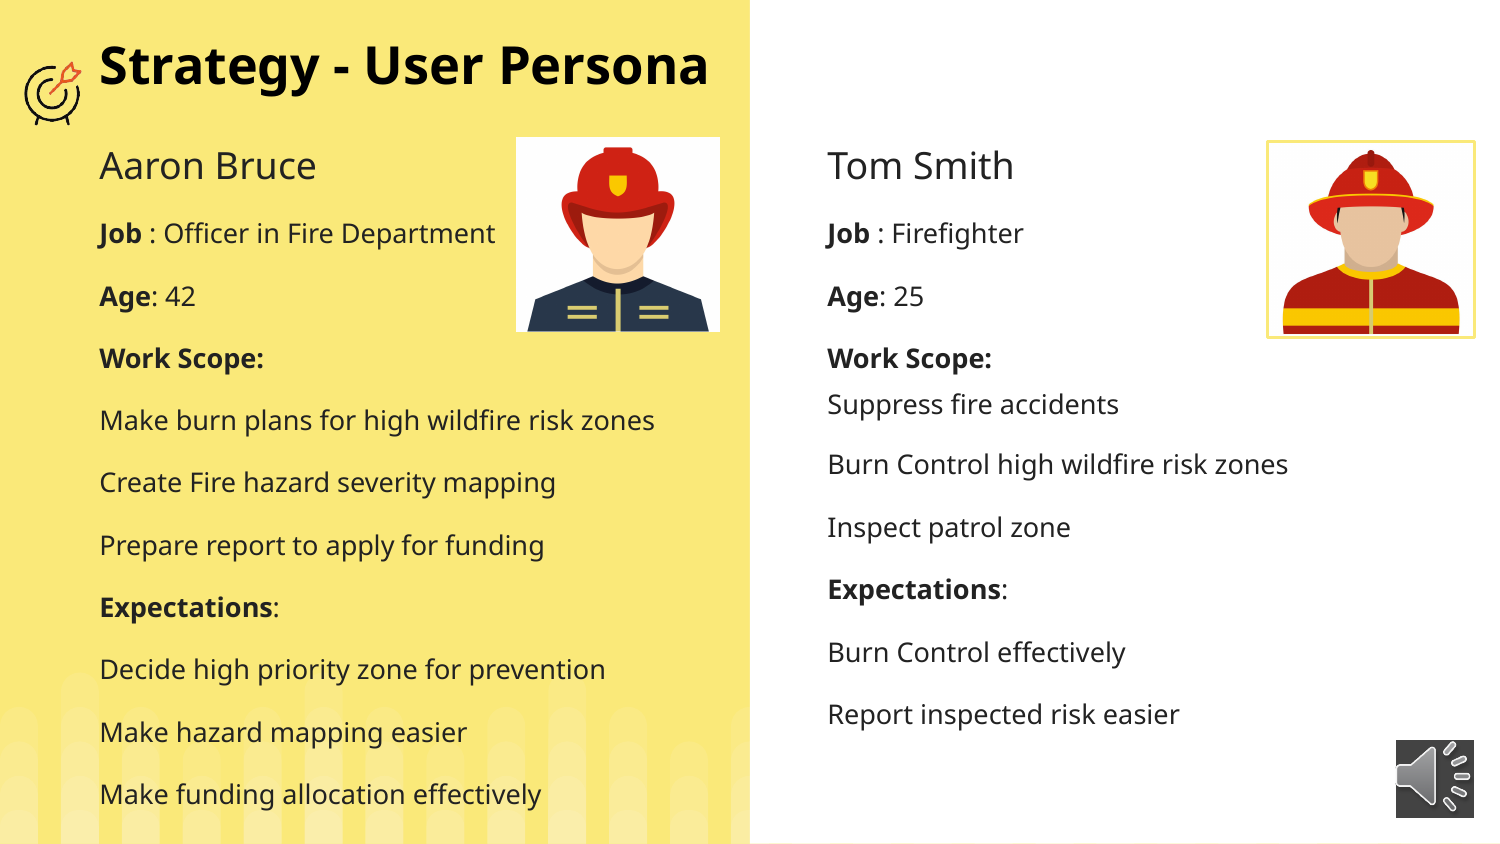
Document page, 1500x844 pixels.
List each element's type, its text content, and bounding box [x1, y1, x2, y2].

text_box Aaron Bruce Job : Officer in Fire Department Age: 42 Work Scope: Make burn plans for high wildfire risk zones Create Fire hazard severity mapping Prepare report to apply for funding Expectations: Decide high priority zone for prevention Make hazard mapping easier Make funding allocation effectively [84, 143, 685, 844]
text_box Tom Smith Job : Firefighter Age: 25 Work Scope: Suppress fire accidents Burn Control high wildfire risk zones Inspect patrol zone Expectations: Burn Control effectively Report inspected risk easier [812, 120, 1414, 844]
text_box [749, 0, 1500, 844]
title Strategy - User Persona [84, 0, 749, 143]
picture [18, 58, 88, 126]
picture [515, 137, 720, 332]
picture [1394, 738, 1476, 819]
picture [1268, 142, 1473, 337]
